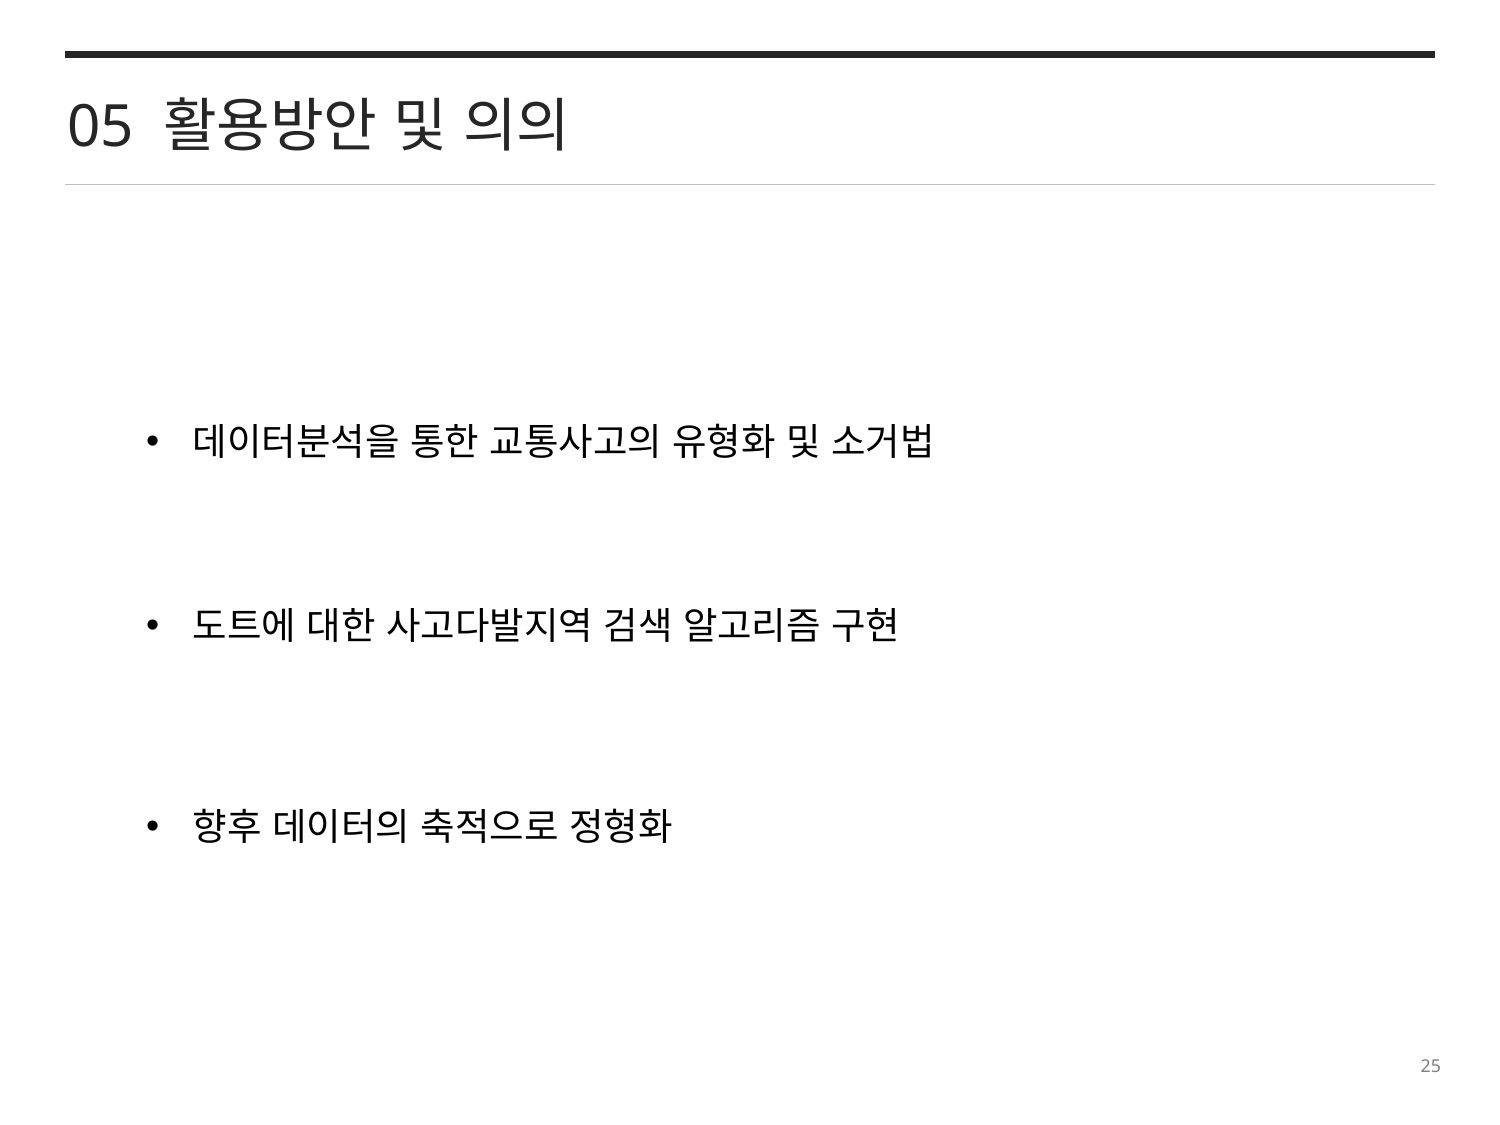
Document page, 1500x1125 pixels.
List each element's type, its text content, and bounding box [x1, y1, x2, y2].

text_box 도트에 대한 사고다발지역 검색 알고리즘 구현 [131, 527, 1278, 655]
text_box 데이터분석을 통한 교통사고의 유형화 및 소거법 [131, 342, 1278, 471]
text_box 05 활용방안 및 의의 [53, 80, 1187, 166]
text_box 향후 데이터의 축적으로 정형화 [131, 727, 1278, 856]
